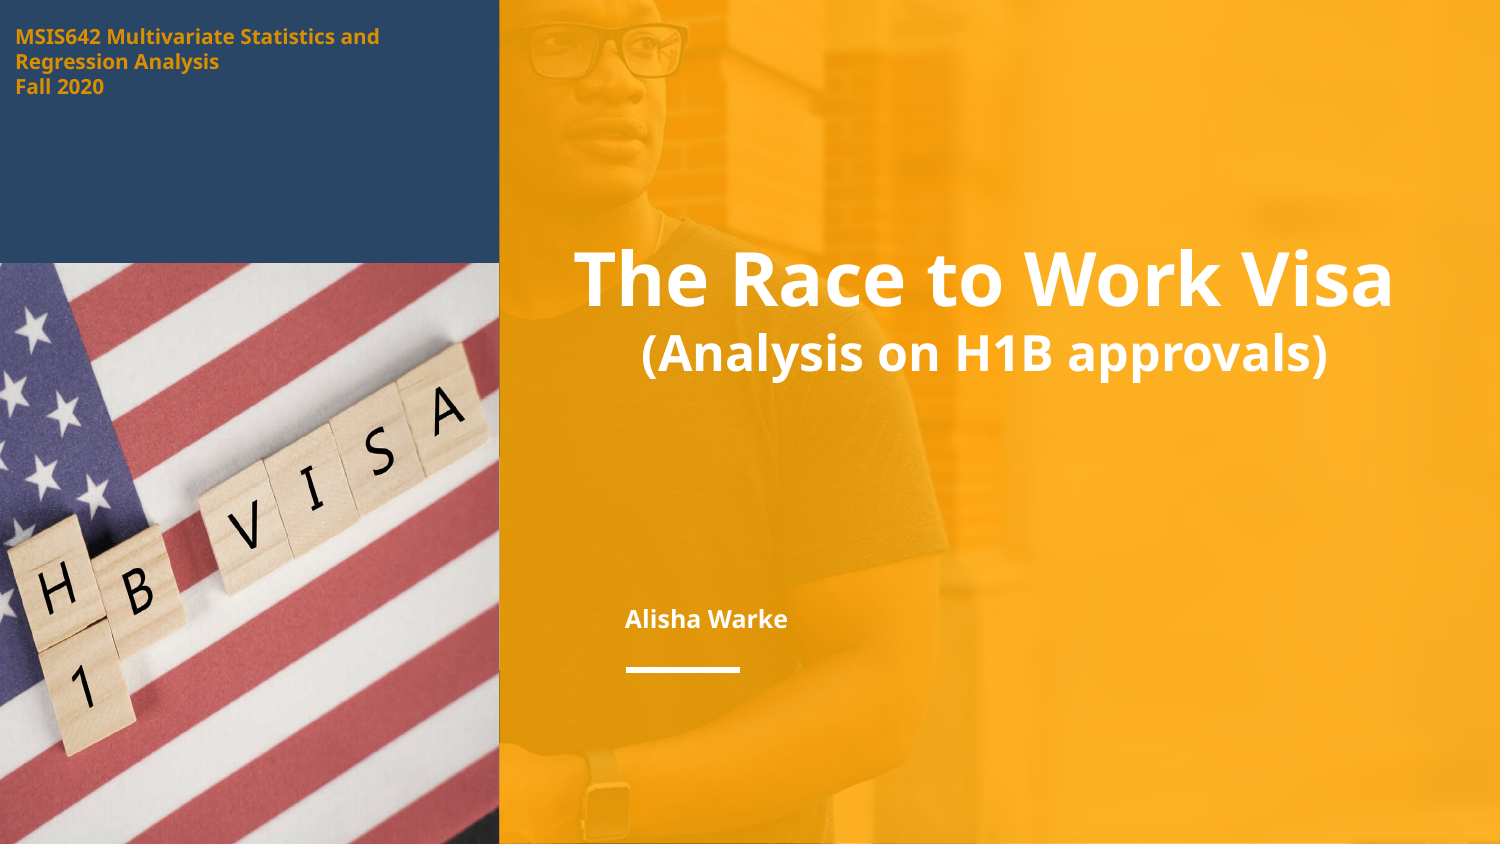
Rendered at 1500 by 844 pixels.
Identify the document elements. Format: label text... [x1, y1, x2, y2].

text_box MSIS642 Multivariate Statistics and Regression Analysis Fall 2020 [0, 16, 456, 107]
text_box Alisha Warke [609, 595, 1360, 770]
picture [0, 262, 500, 844]
title The Race to Work Visa (Analysis on H1B approvals) [542, 242, 1428, 460]
